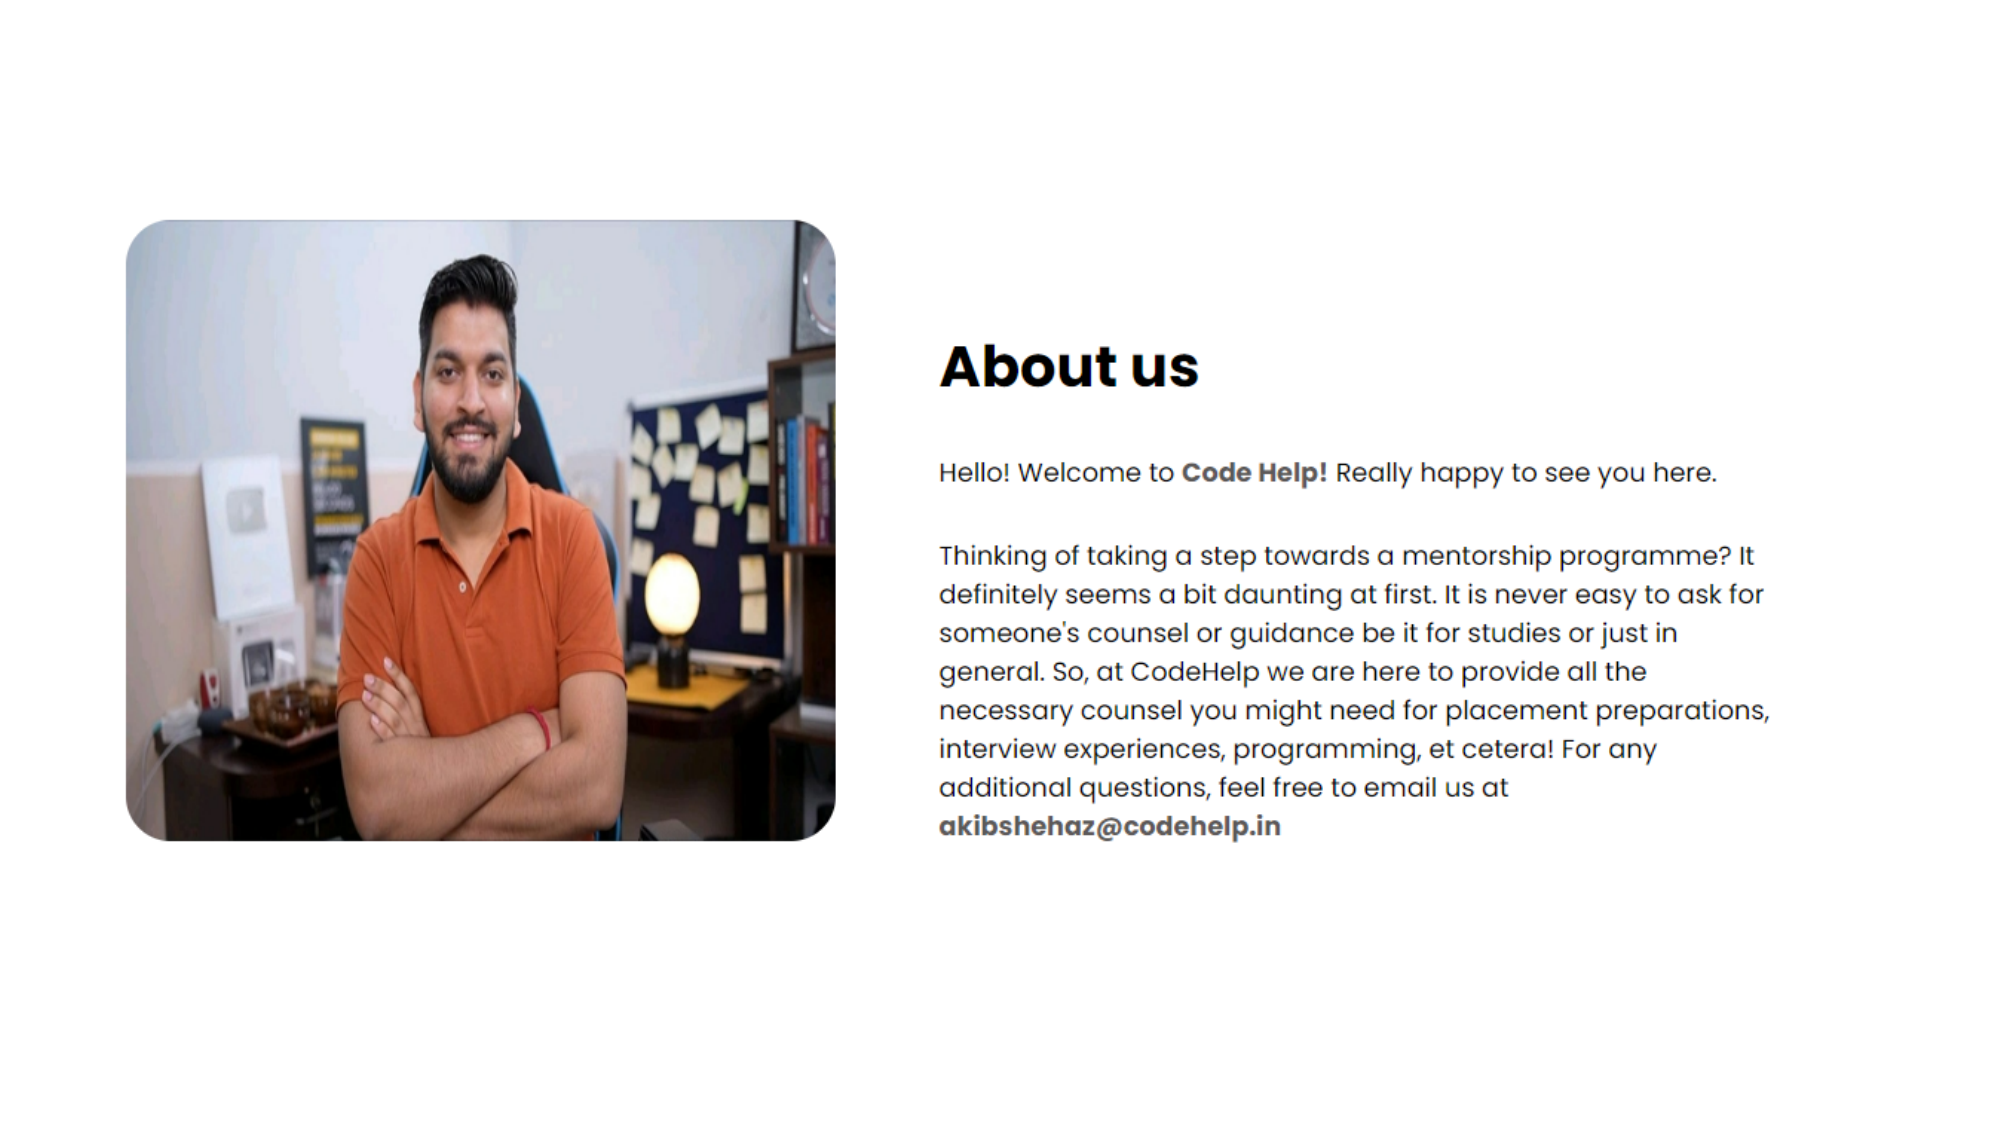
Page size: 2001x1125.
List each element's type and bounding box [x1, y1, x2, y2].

picture [0, 137, 2000, 988]
